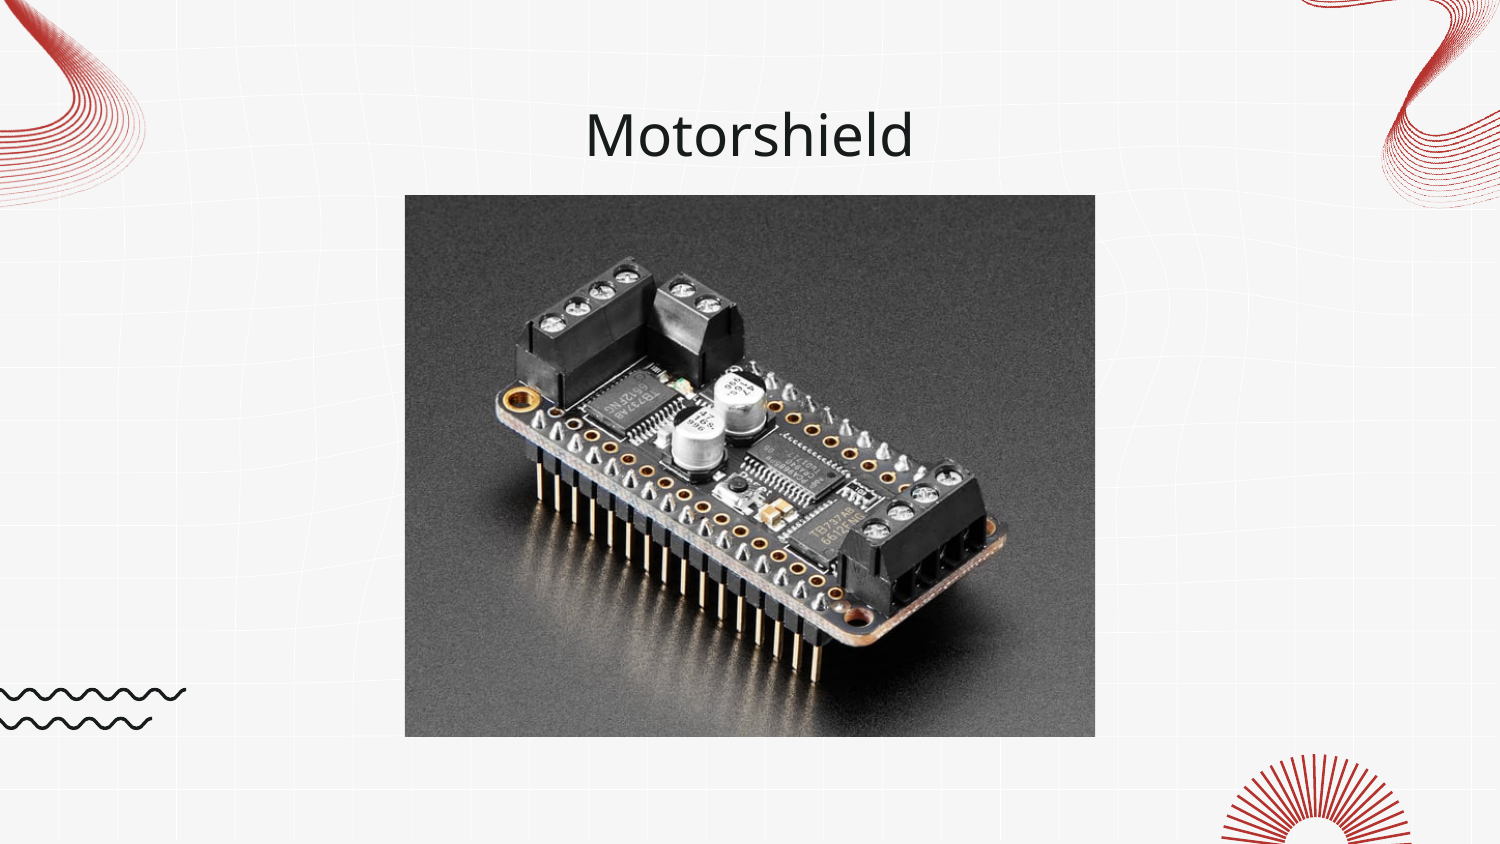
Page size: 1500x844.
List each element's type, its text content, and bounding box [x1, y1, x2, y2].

picture [0, 0, 1096, 737]
title Motorshield [118, 72, 1382, 167]
picture [1121, 0, 1500, 329]
